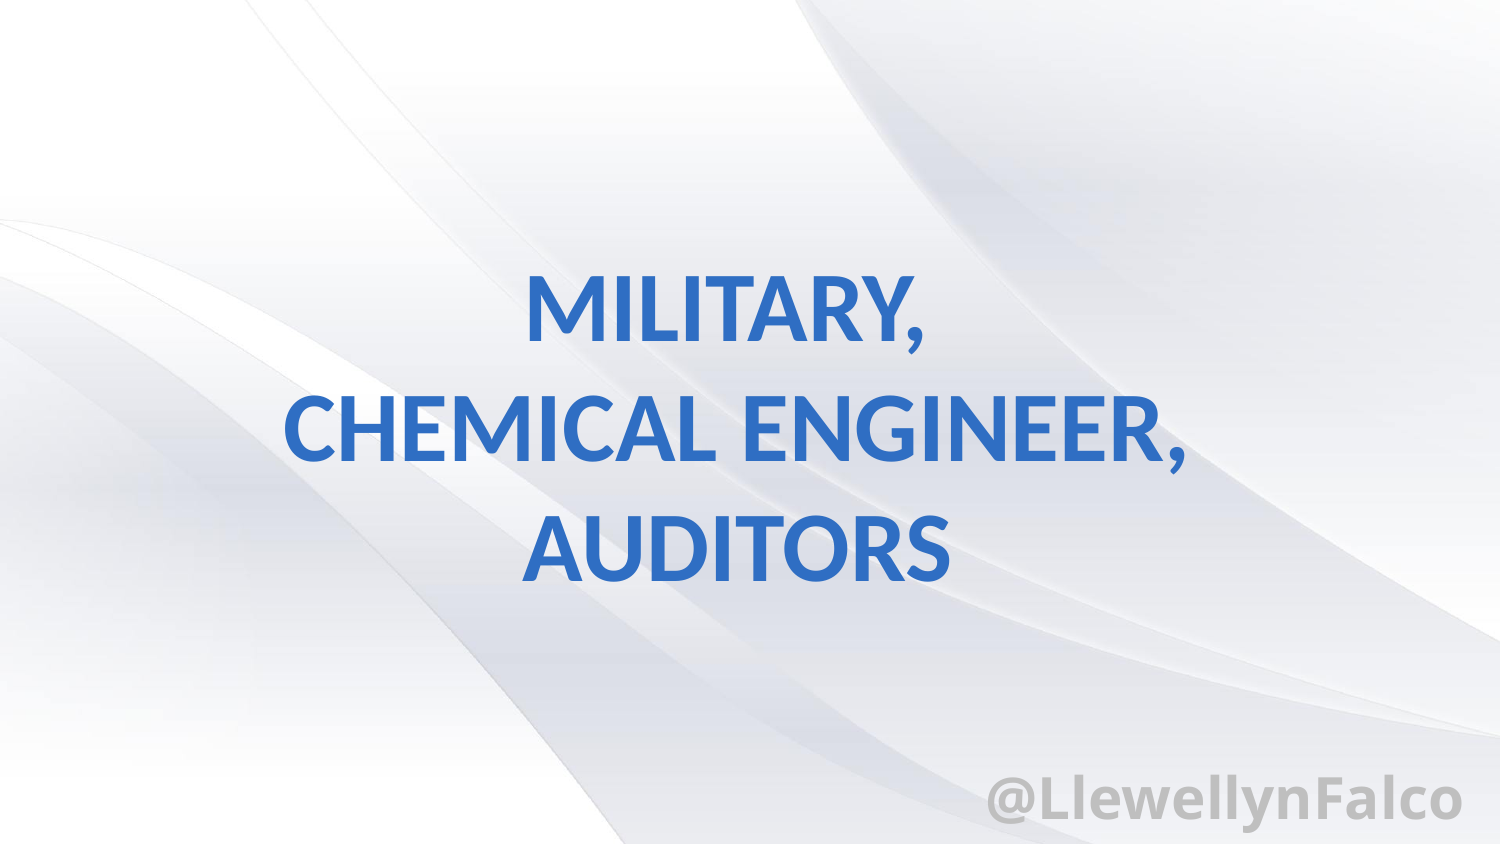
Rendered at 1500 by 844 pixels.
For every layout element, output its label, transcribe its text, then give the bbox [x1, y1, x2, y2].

picture [0, 0, 1500, 844]
title MILITARY, Chemical Engineer, Auditors [99, 9, 1375, 835]
